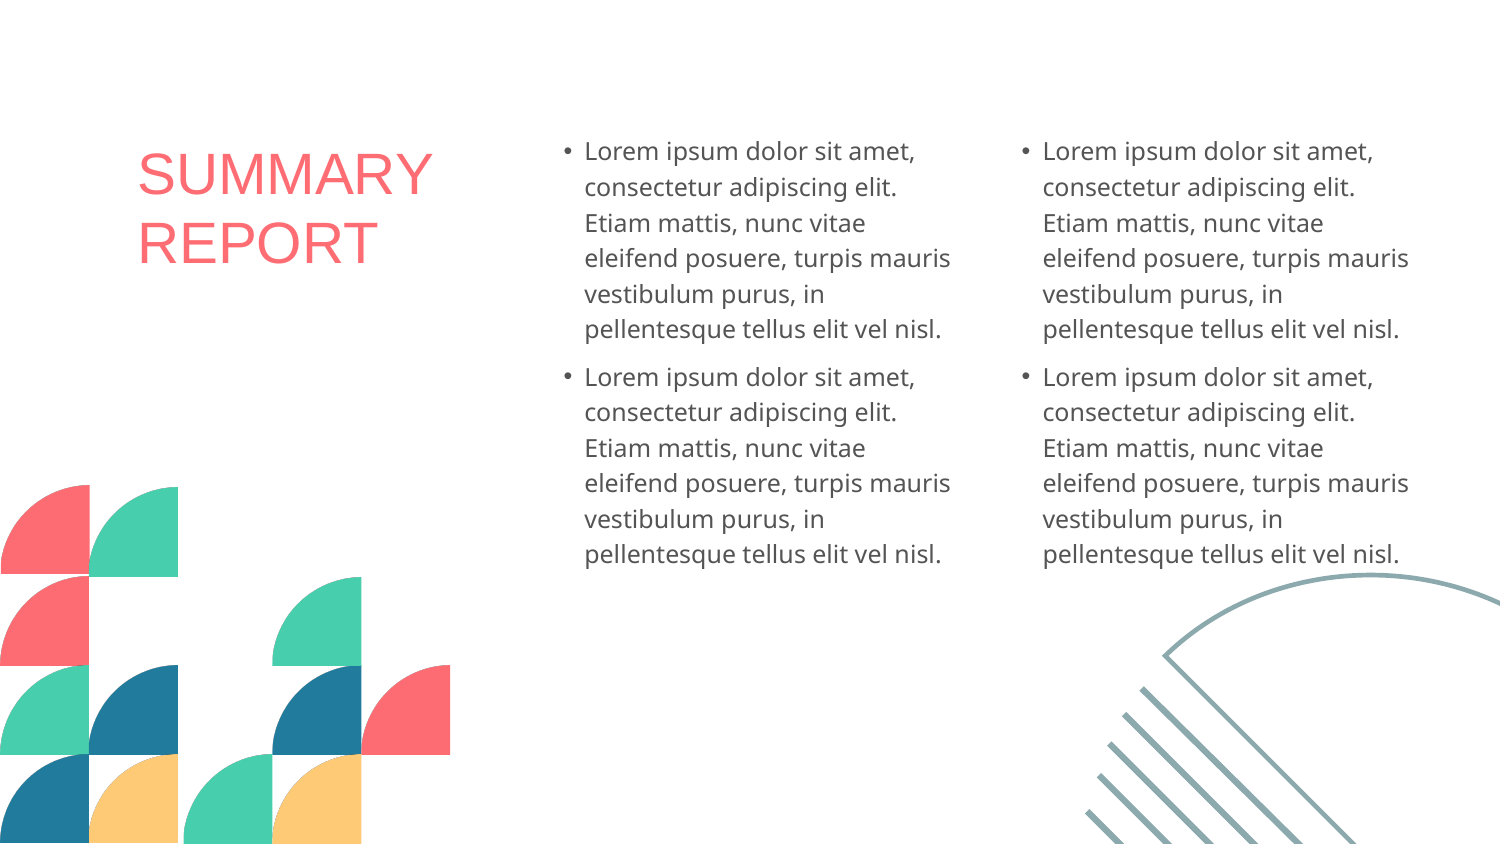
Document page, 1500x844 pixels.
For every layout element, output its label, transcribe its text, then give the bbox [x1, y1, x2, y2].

text_box [89, 754, 178, 843]
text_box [1076, 448, 1500, 844]
text_box SUMMARY REPORT [137, 138, 542, 278]
text_box [88, 487, 178, 577]
text_box [272, 577, 362, 666]
text_box Lorem ipsum dolor sit amet, consectetur adipiscing elit. Etiam mattis, nunc vitae eleifend posuere, turpis mauris vestibulum purus, in pellentesque tellus elit vel nisl. [1000, 355, 1416, 569]
text_box Lorem ipsum dolor sit amet, consectetur adipiscing elit. Etiam mattis, nunc vitae eleifend posuere, turpis mauris vestibulum purus, in pellentesque tellus elit vel nisl. [1000, 130, 1416, 344]
text_box [183, 754, 272, 844]
text_box [0, 754, 89, 843]
text_box Lorem ipsum dolor sit amet, consectetur adipiscing elit. Etiam mattis, nunc vitae eleifend posuere, turpis mauris vestibulum purus, in pellentesque tellus elit vel nisl. [542, 355, 958, 569]
text_box [272, 754, 362, 844]
text_box [0, 665, 88, 754]
text_box [88, 665, 178, 754]
text_box Lorem ipsum dolor sit amet, consectetur adipiscing elit. Etiam mattis, nunc vitae eleifend posuere, turpis mauris vestibulum purus, in pellentesque tellus elit vel nisl. [542, 130, 958, 344]
text_box [361, 665, 451, 755]
text_box [272, 666, 361, 754]
text_box [0, 485, 90, 574]
text_box [0, 576, 89, 665]
